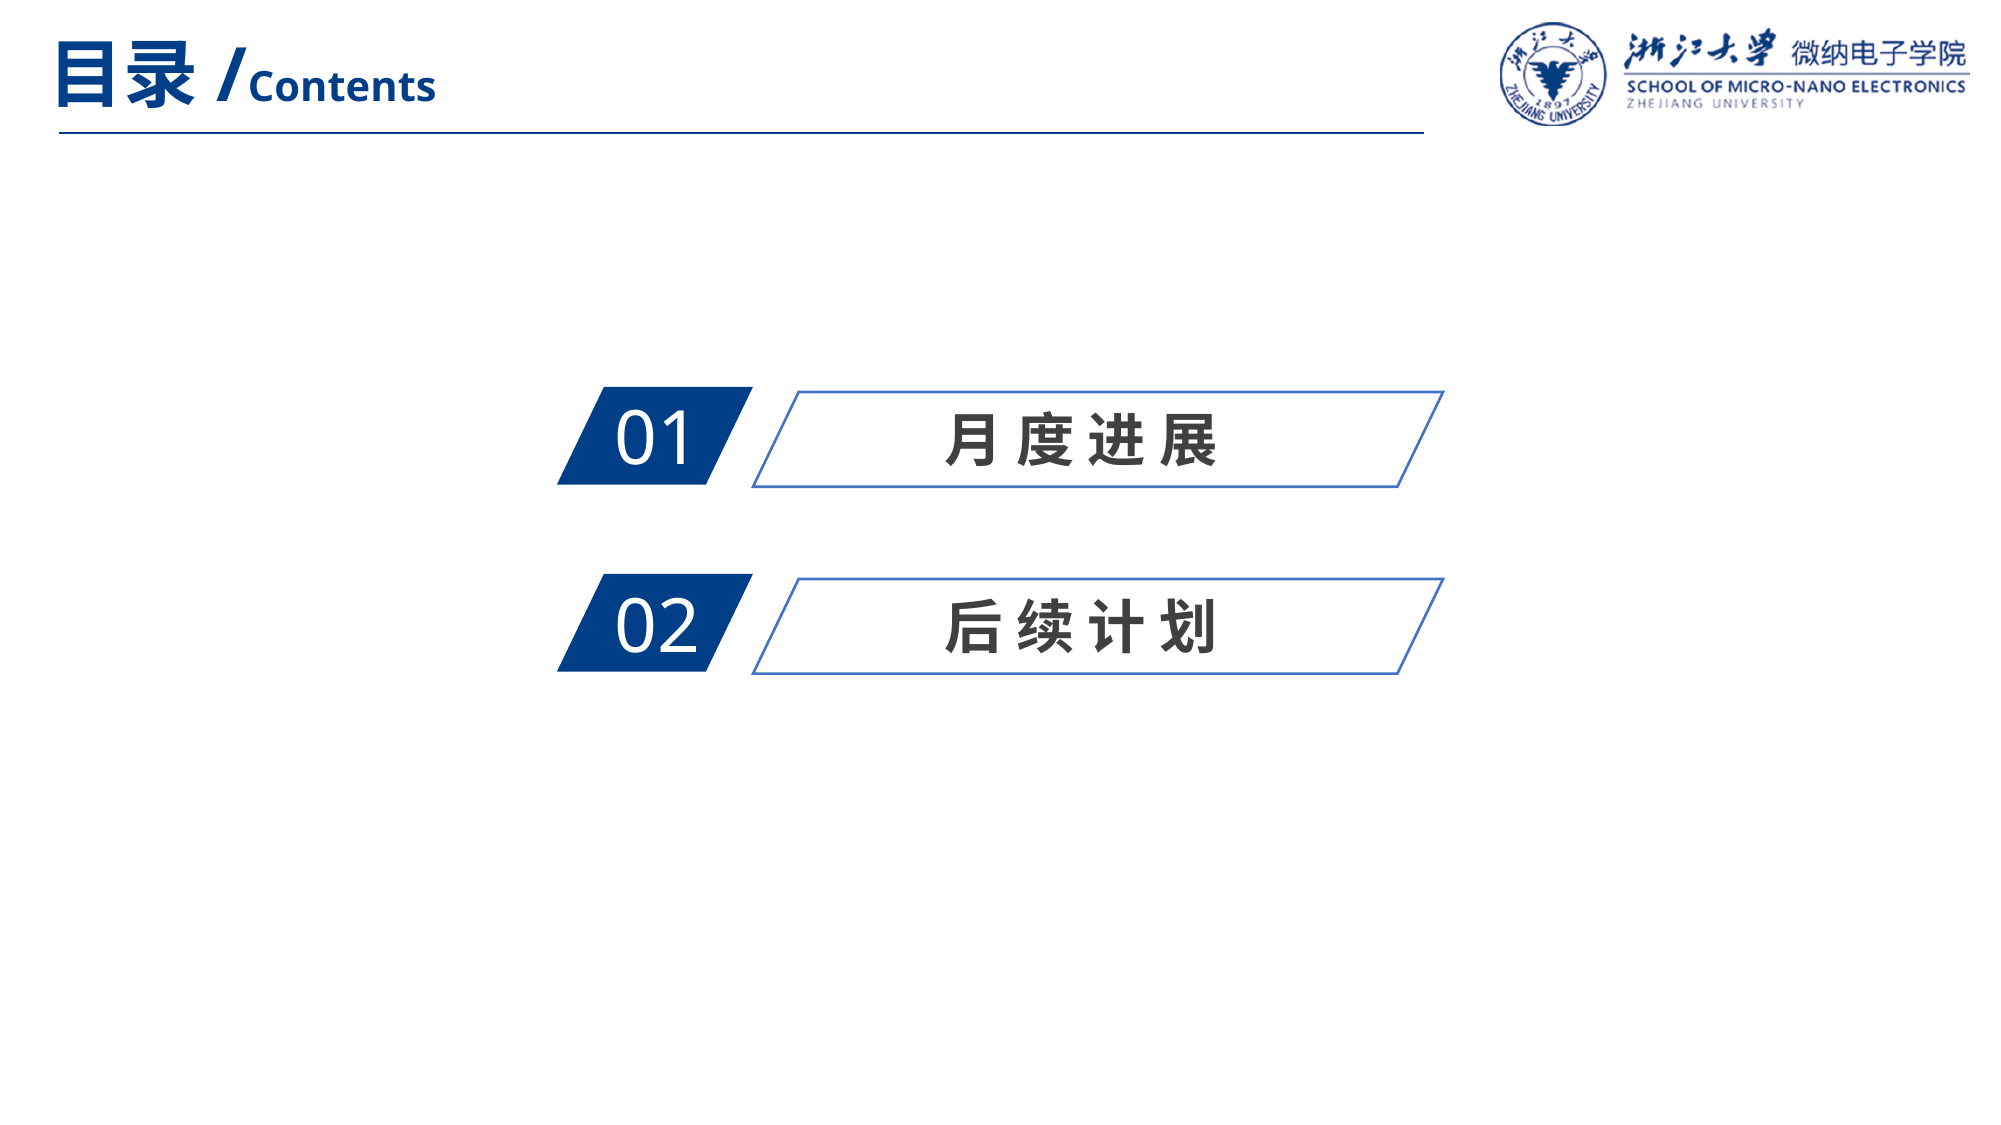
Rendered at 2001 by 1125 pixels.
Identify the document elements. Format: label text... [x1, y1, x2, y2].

text_box 目录/Contents [0, 31, 504, 113]
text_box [556, 382, 1443, 489]
picture [1500, 22, 1970, 126]
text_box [556, 569, 1443, 676]
